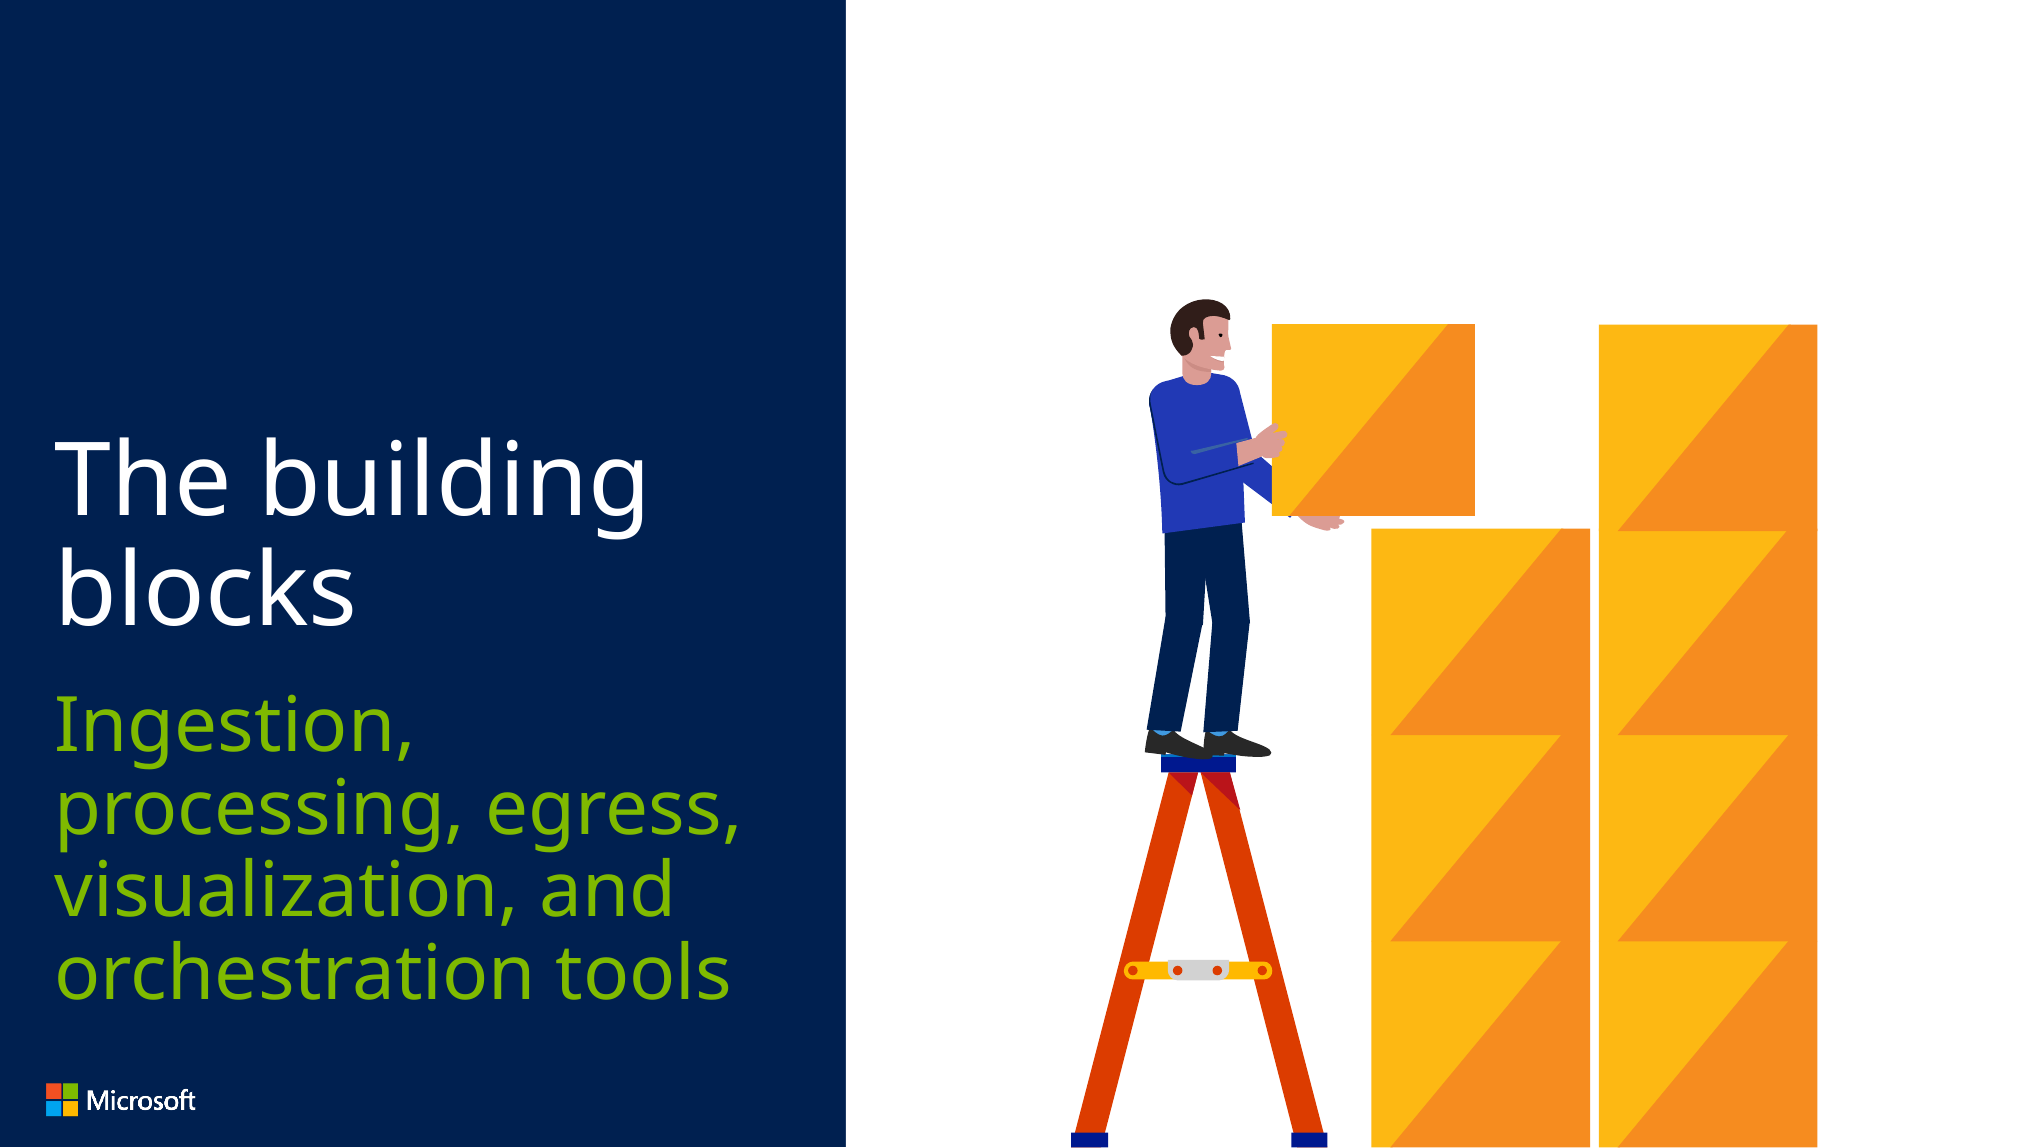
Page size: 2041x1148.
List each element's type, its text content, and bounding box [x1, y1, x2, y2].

text_box The building blocks Ingestion, processing, egress, visualization, and orchestration tools [24, 402, 846, 1148]
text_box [1070, 290, 1818, 1148]
text_box [845, 0, 2041, 1148]
